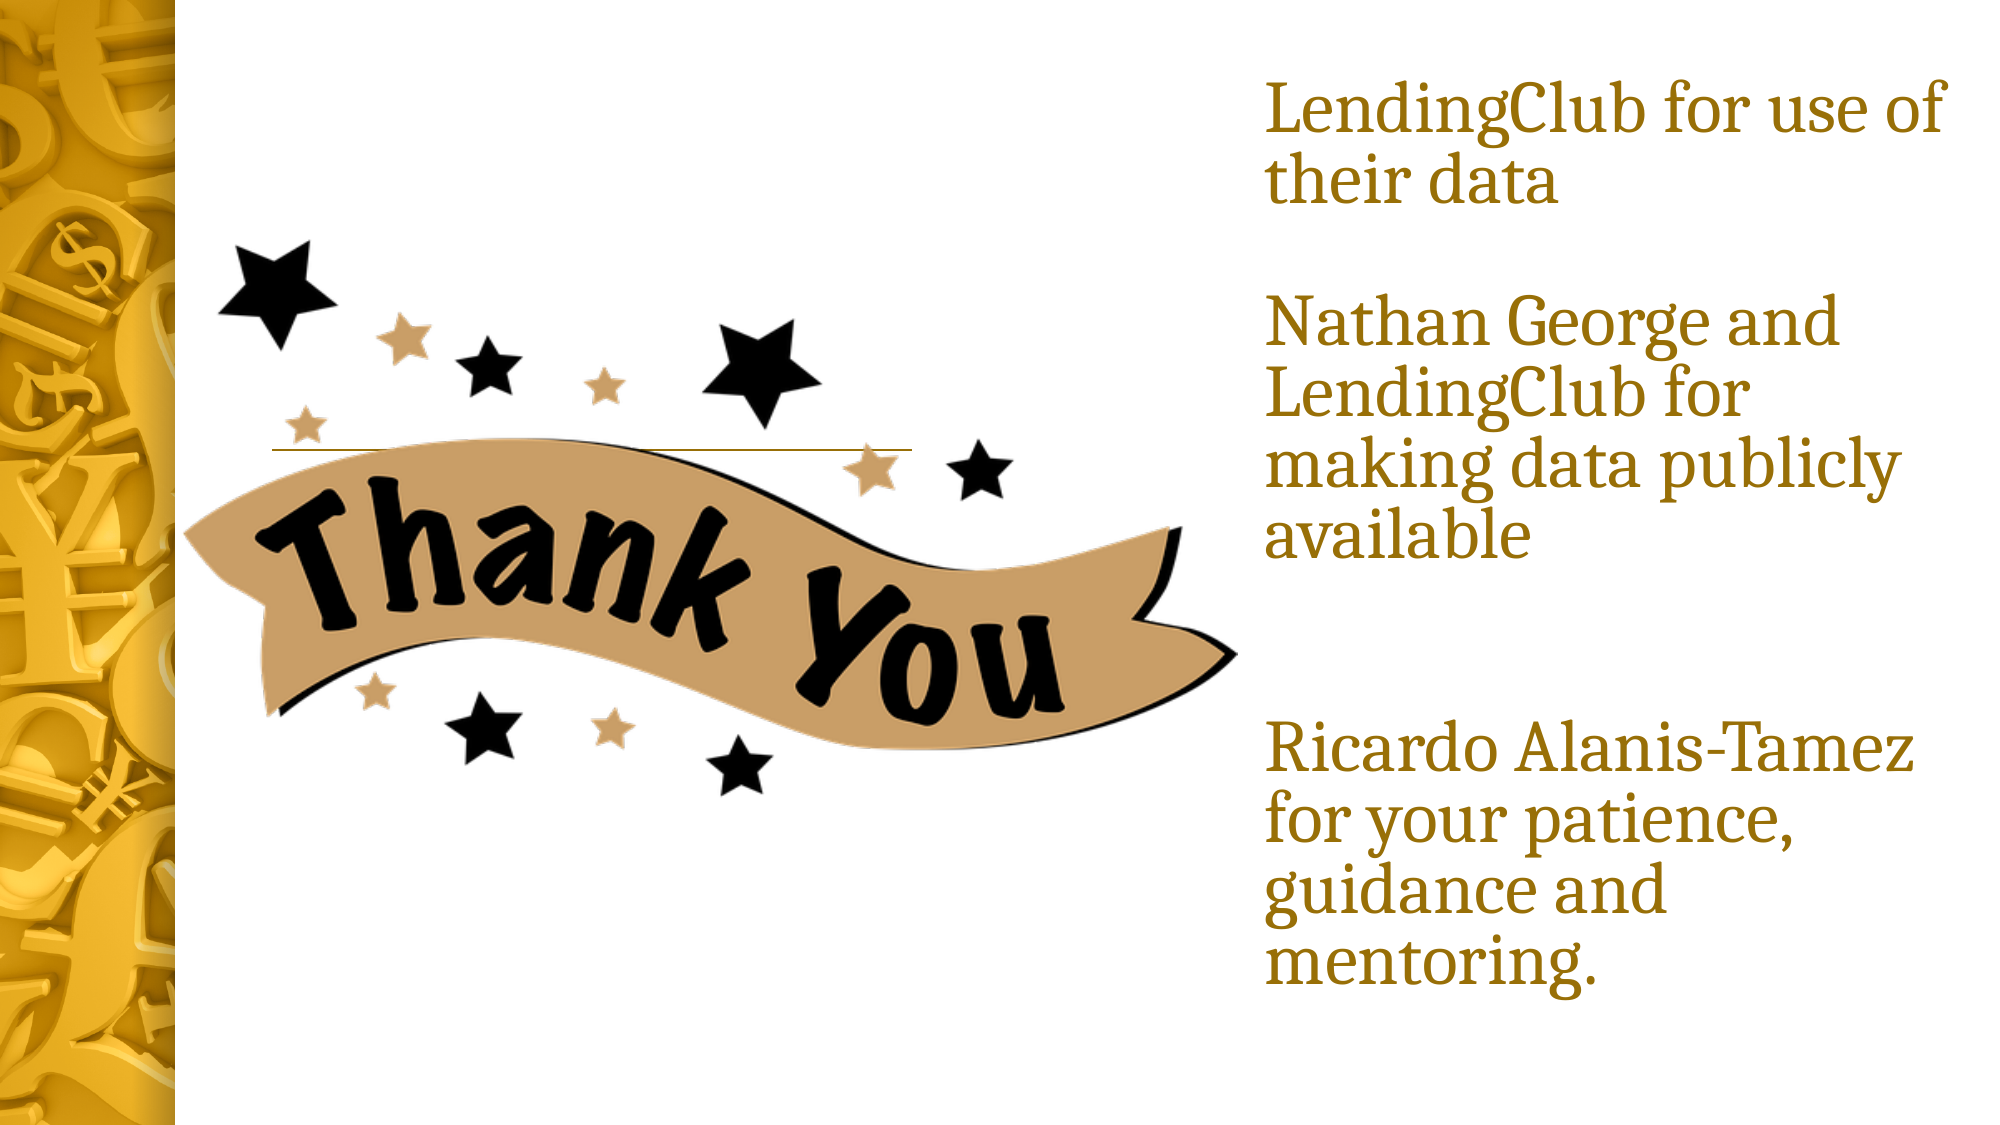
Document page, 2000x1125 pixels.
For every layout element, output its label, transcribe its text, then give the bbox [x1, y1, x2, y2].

title LendingClub for use of their data Nathan George and LendingClub for making data publicly available Ricardo Alanis-Tamez for your patience, guidance and mentoring. [1249, 62, 1975, 1007]
picture [0, 0, 1238, 1125]
